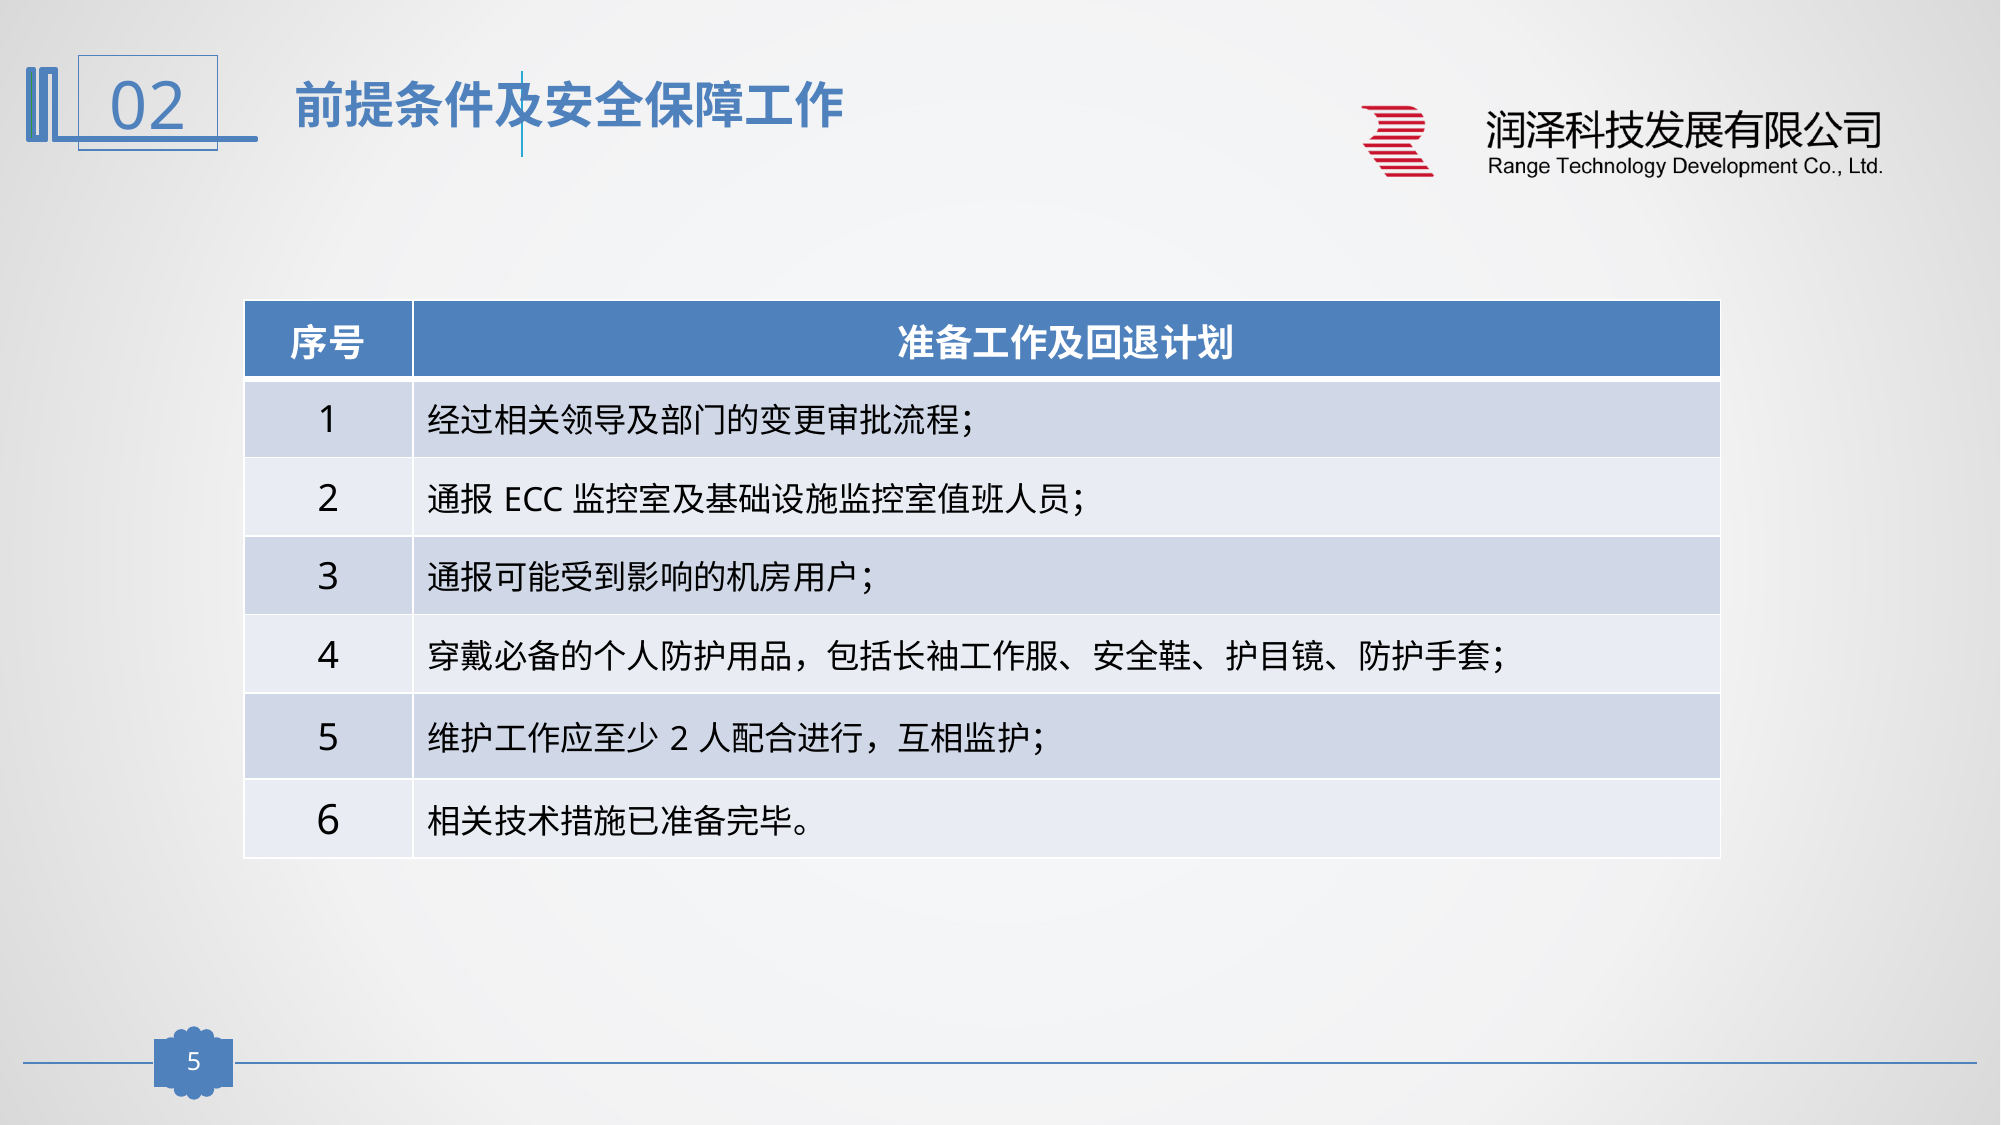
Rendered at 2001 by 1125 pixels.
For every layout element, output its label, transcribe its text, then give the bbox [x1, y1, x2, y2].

table_cell 穿戴必备的个人防护用品，包括长袖工作服、安全鞋、护目镜、防护手套； [414, 615, 1720, 692]
table_header 准备工作及回退计划 [414, 301, 1720, 376]
table_header 序号 [245, 301, 412, 376]
table_cell 5 [245, 694, 412, 778]
picture [0, 0, 2001, 1125]
table_cell 2 [245, 458, 412, 535]
slide_number 4 [154, 1039, 233, 1087]
table_cell 经过相关领导及部门的变更审批流程； [414, 382, 1720, 457]
table_cell 通报可能受到影响的机房用户； [414, 537, 1720, 614]
text_box 前提条件及安全保障工作 [279, 66, 1733, 142]
table_cell 3 [245, 537, 412, 614]
table_cell 维护工作应至少2人配合进行，互相监护； [414, 694, 1720, 778]
table_cell 相关技术措施已准备完毕。 [414, 780, 1720, 857]
table_cell 通报ECC监控室及基础设施监控室值班人员； [414, 458, 1720, 535]
table_cell 4 [245, 615, 412, 692]
text_box 4 [170, 1039, 218, 1086]
table_cell 6 [245, 780, 412, 857]
table_cell 1 [245, 382, 412, 457]
